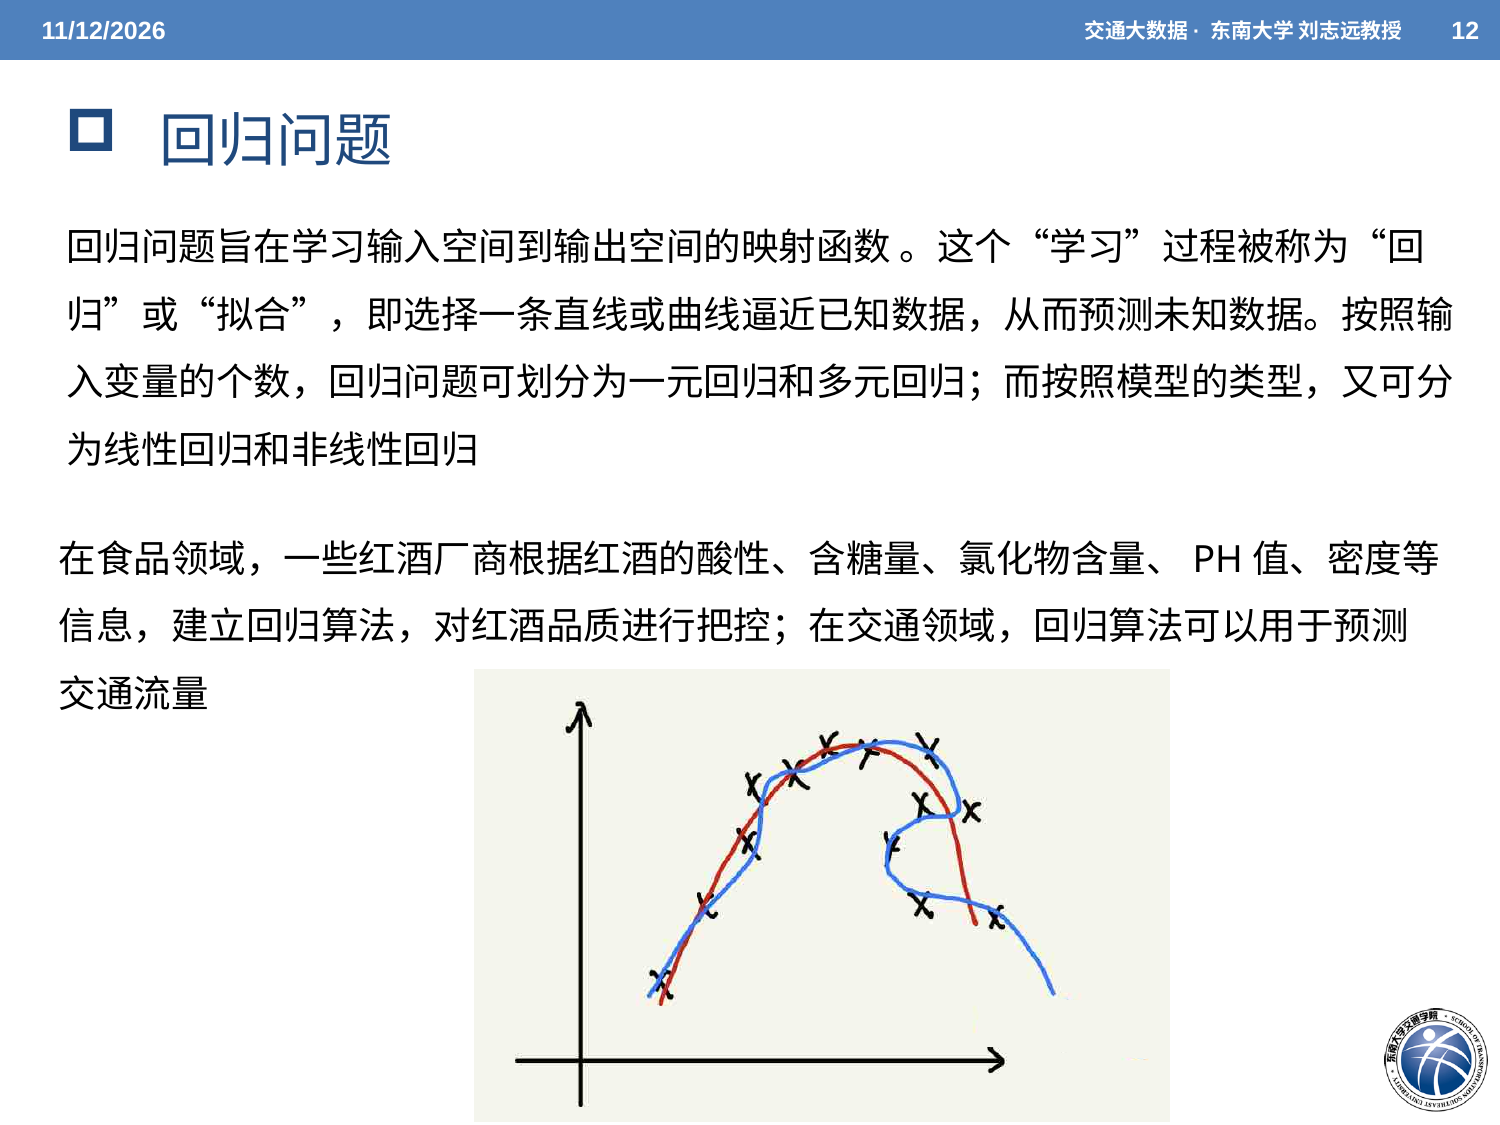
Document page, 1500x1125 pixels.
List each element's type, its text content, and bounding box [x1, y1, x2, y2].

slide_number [26, 2, 502, 58]
slide_number 12 [1436, 2, 1500, 58]
text_box 回归问题 [51, 95, 989, 181]
footer 交通大数据· 东南大学 刘志远教授 [624, 2, 1418, 58]
picture [1384, 1008, 1489, 1112]
text_box 在食品领域，一些红酒厂商根据红酒的酸性、含糖量、氯化物含量、PH值、密度等信息，建立回归算法，对红酒品质进行把控；在交通领域，回归算法可以用于预测交通流量 [43, 504, 1457, 723]
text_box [474, 669, 1170, 1123]
